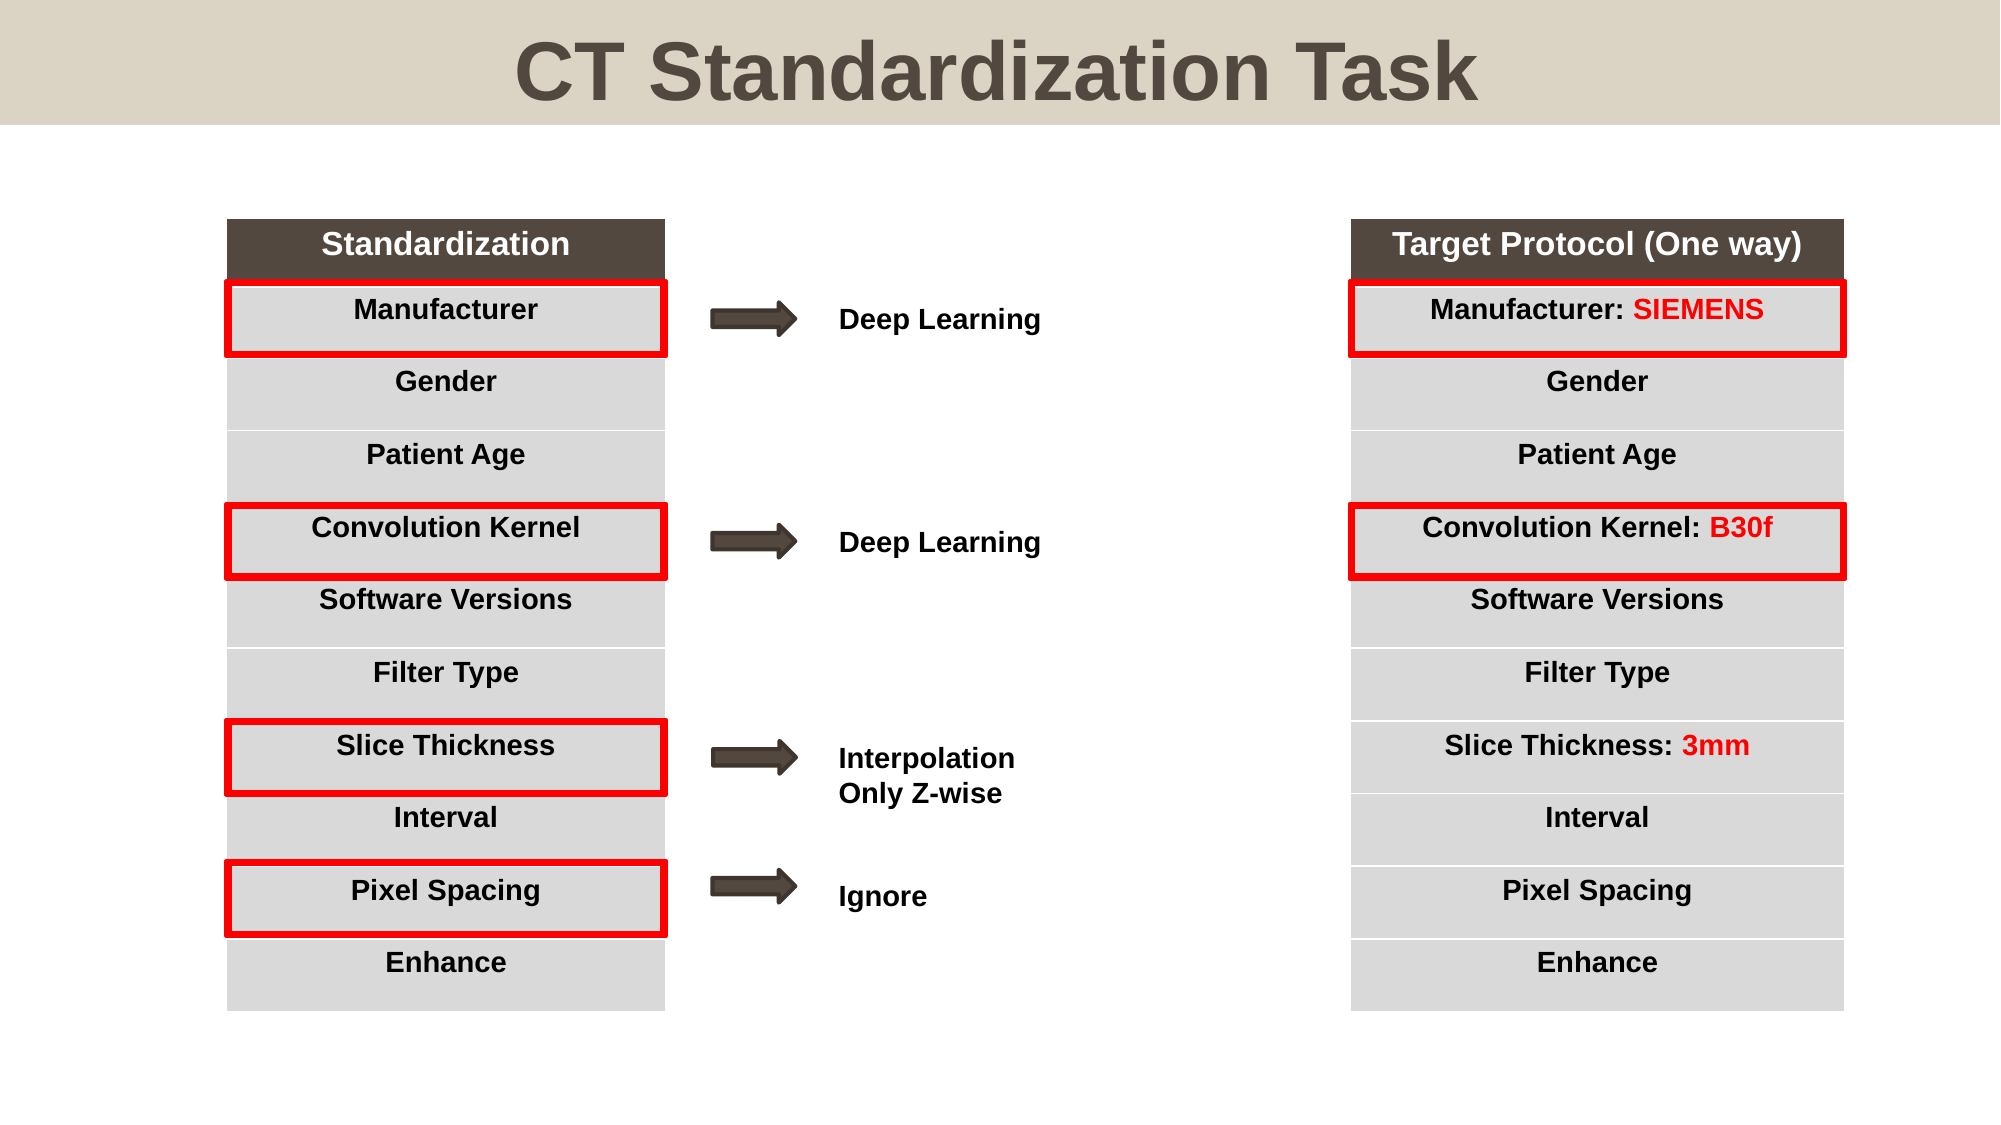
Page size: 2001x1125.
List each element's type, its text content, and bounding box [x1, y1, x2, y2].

table_cell Interval [227, 797, 665, 859]
table_cell Patient Age [227, 431, 665, 502]
text_box [710, 867, 798, 905]
table_cell Convolution Kernel [232, 509, 660, 573]
text_box Ignore [823, 869, 943, 920]
table_header Target Protocol (One way) [1351, 219, 1844, 279]
table_cell Pixel Spacing [1351, 867, 1844, 938]
text_box [224, 502, 668, 581]
text_box Interpolation Only Z-wise [823, 732, 1031, 817]
text_box Deep Learning [824, 515, 1057, 566]
table_cell Manufacturer [232, 288, 660, 351]
text_box [710, 300, 798, 338]
table_cell Software Versions [227, 581, 665, 647]
table_cell Enhance [1351, 940, 1844, 1011]
text_box CT Standardization Task [0, 0, 2000, 125]
table_cell Slice Thickness: 3mm [1351, 722, 1844, 793]
table_cell Convolution Kernel: B30f [1355, 509, 1840, 573]
text_box [711, 738, 799, 776]
text_box [1348, 502, 1847, 581]
table_cell Pixel Spacing [232, 867, 660, 931]
text_box [224, 279, 668, 358]
text_box Deep Learning [824, 293, 1057, 344]
table_cell Slice Thickness [232, 725, 660, 790]
text_box [710, 522, 798, 560]
table_cell Filter Type [227, 649, 665, 718]
table_cell Gender [227, 359, 665, 430]
table_cell Filter Type [1351, 649, 1844, 720]
text_box [224, 859, 668, 938]
table_cell Patient Age [1351, 431, 1844, 502]
text_box [224, 718, 668, 797]
table_header Standardization [227, 219, 665, 279]
table_cell Interval [1351, 794, 1844, 865]
text_box [1348, 279, 1847, 358]
table_cell Gender [1351, 359, 1844, 430]
table_cell Manufacturer: SIEMENS [1355, 288, 1840, 351]
table_cell Software Versions [1351, 581, 1844, 647]
table_cell Enhance [227, 940, 665, 1011]
